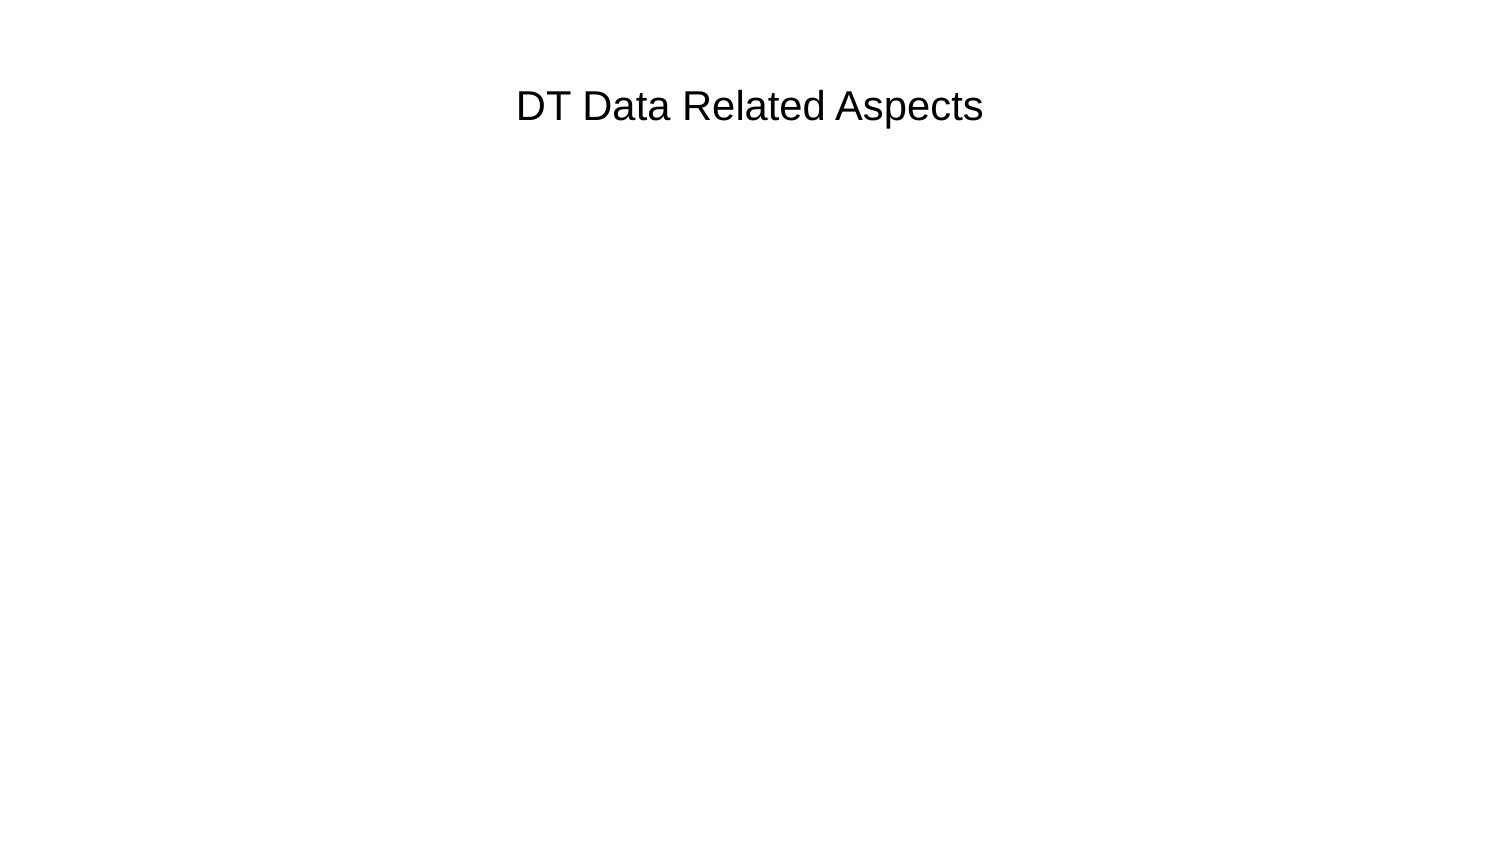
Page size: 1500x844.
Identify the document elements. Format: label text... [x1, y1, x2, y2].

title DT Data Related Aspects [75, 33, 1425, 175]
